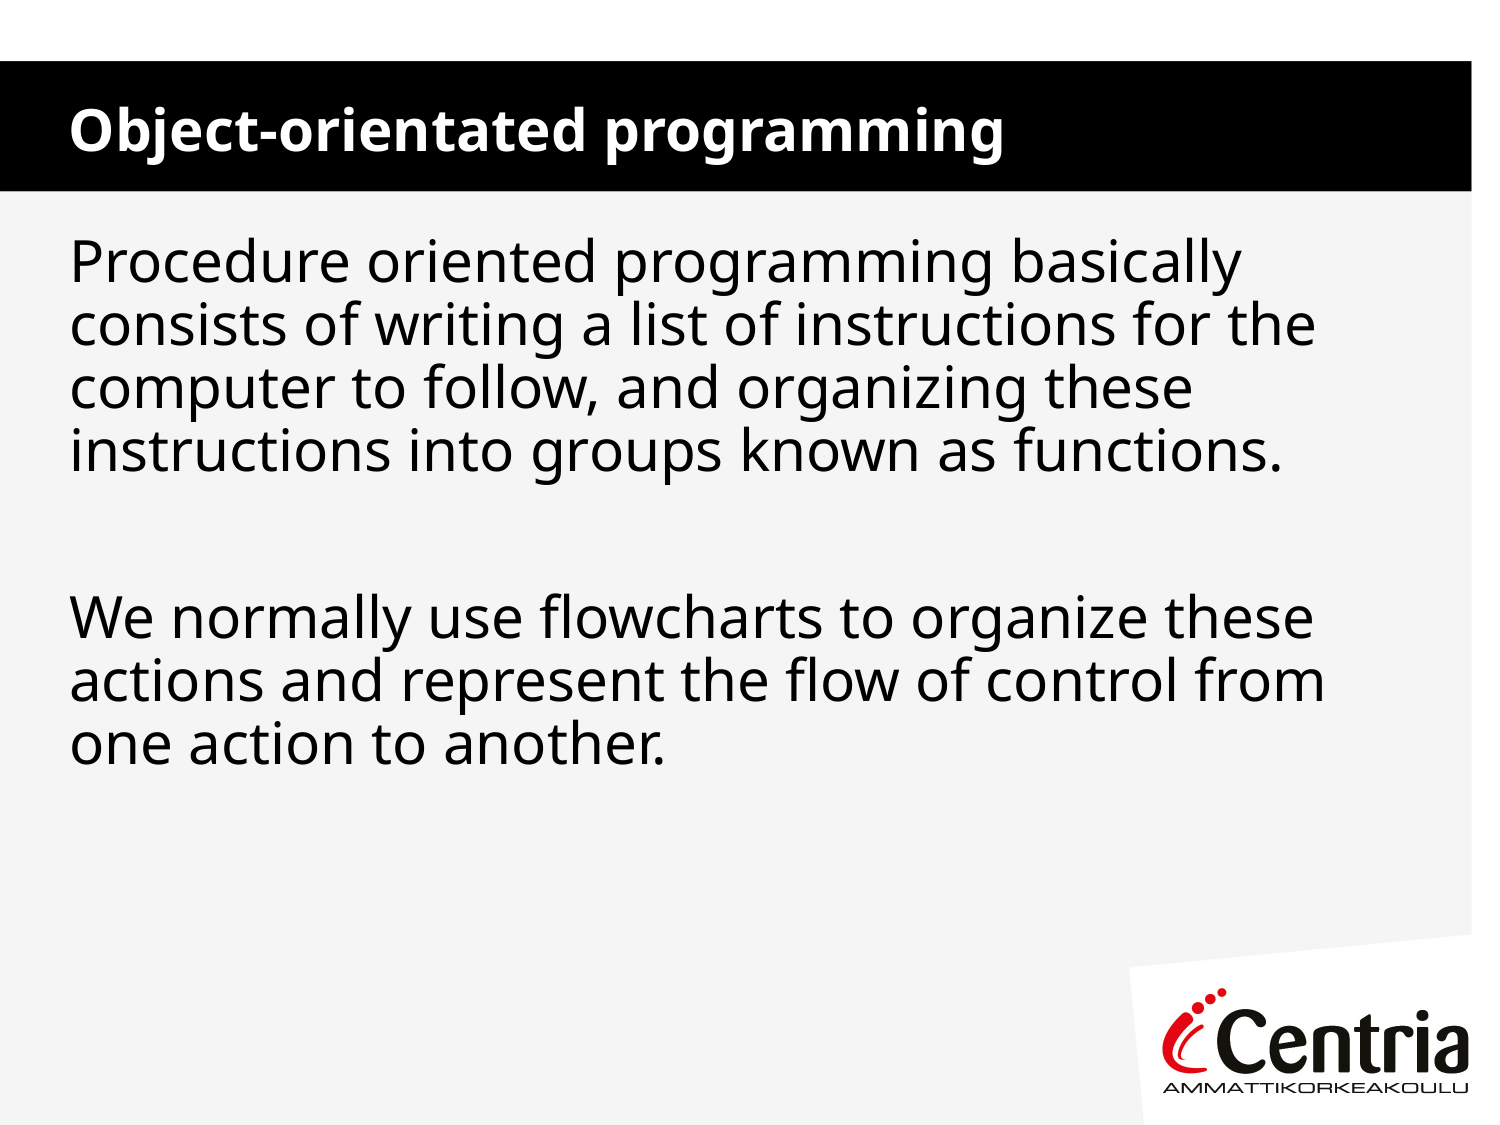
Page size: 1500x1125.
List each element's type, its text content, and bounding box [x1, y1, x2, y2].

list Procedure oriented programming basically consists of writing a list of instructions for the computer to follow, and organizing these instructions into groups known as functions. We normally use flowcharts to organize these actions and represent the flow of control from one action to another. [54, 224, 1410, 463]
text_box Object-orientated programming [54, 65, 1462, 172]
picture [0, 0, 1500, 1125]
